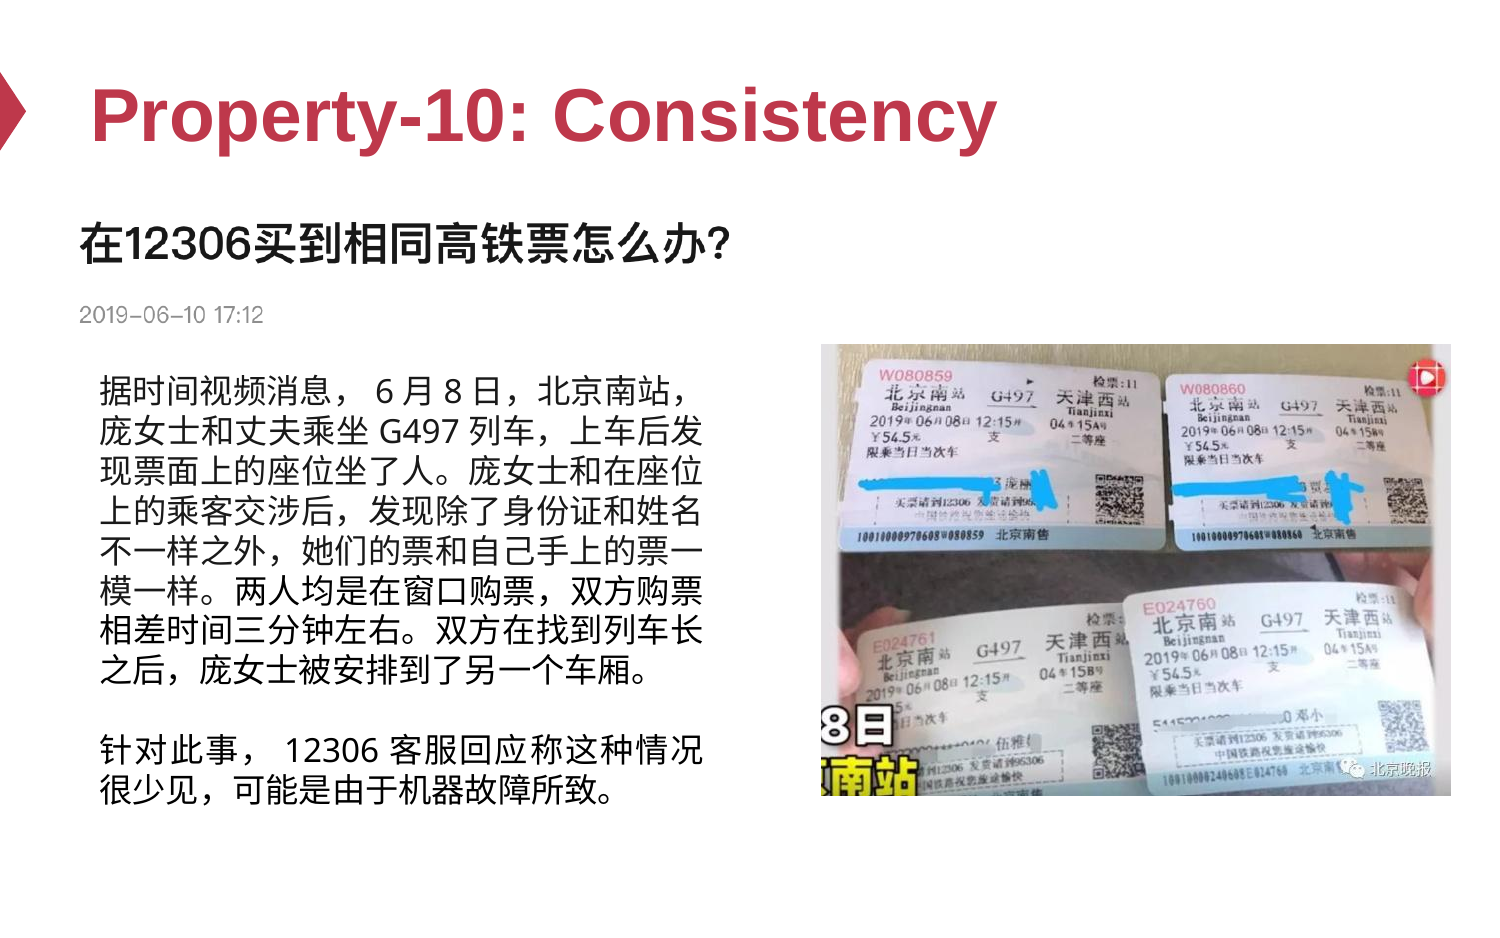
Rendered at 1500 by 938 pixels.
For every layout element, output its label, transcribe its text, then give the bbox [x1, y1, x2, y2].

picture [52, 196, 752, 345]
text_box 据时间视频消息，6月8日，北京南站，庞女士和丈夫乘坐G497列车，上车后发现票面上的座位坐了人。庞女士和在座位上的乘客交涉后，发现除了身份证和姓名不一样之外，她们的票和自己手上的票一模一样。两人均是在窗口购票，双方购票相差时间三分钟左右。双方在找到列车长之后，庞女士被安排到了另一个车厢。 针对此事，12306客服回应称这种情况很少见，可能是由于机器故障所致。 [84, 362, 720, 817]
title Property-10: Consistency [75, 37, 1425, 186]
picture [820, 344, 1451, 797]
